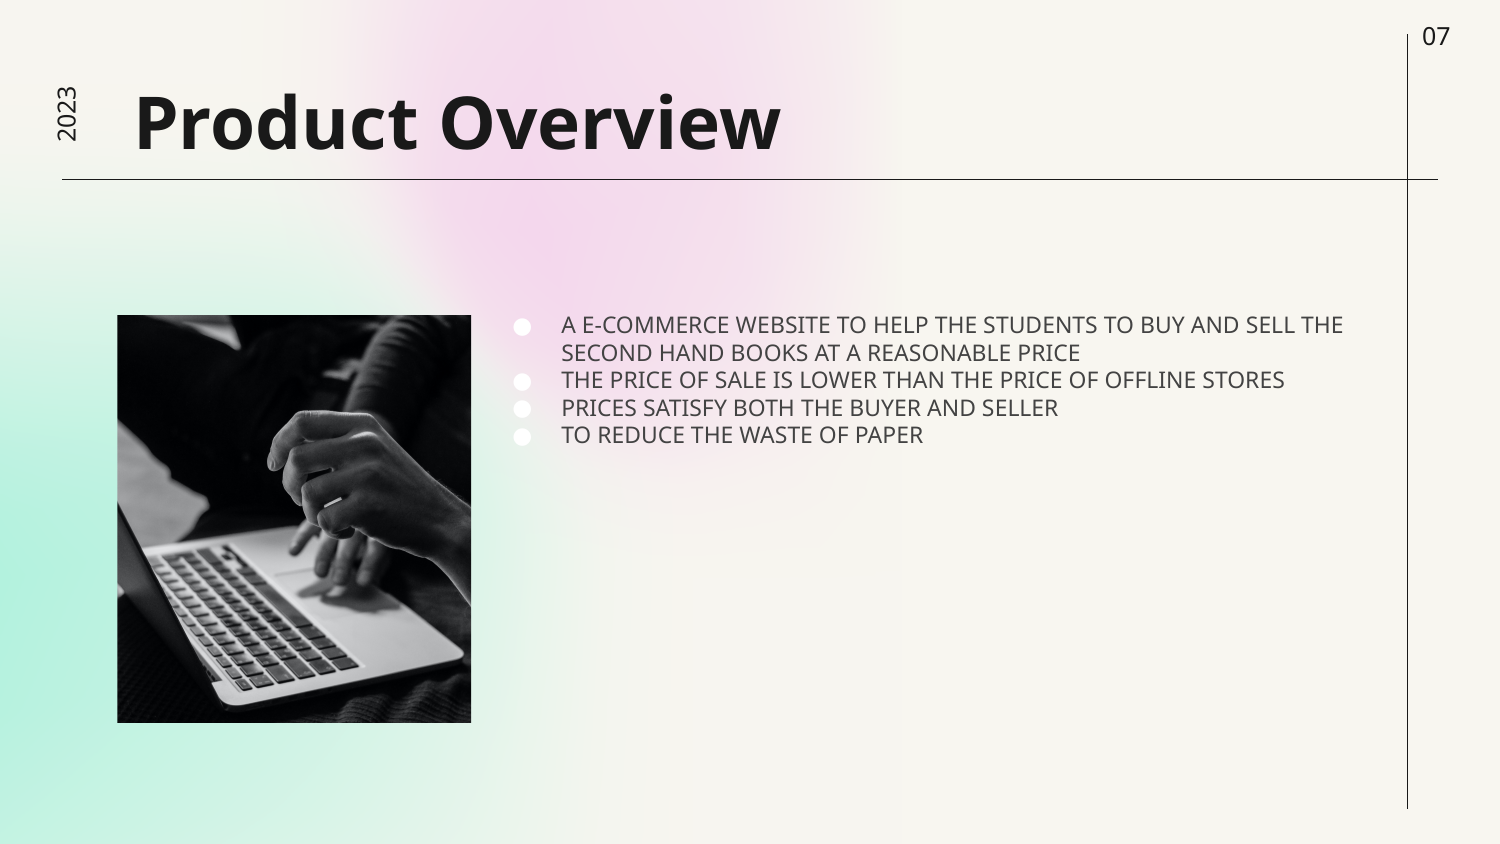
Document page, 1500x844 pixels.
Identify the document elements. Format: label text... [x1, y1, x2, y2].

subtitle 2023 [42, 70, 89, 263]
subtitle 07 [1370, 12, 1479, 59]
title Product Overview [118, 72, 1382, 167]
picture [0, 0, 902, 844]
list A E-COMMERCE WEBSITE TO HELP THE STUDENTS TO BUY AND SELL THE SECOND HAND BOOKS AT A REASONABLE PRICE THE PRICE OF SALE IS LOWER THAN THE PRICE OF OFFLINE STORES PRICES SATISFY BOTH THE BUYER AND SELLER TO REDUCE THE WASTE OF PAPER [471, 295, 1383, 756]
